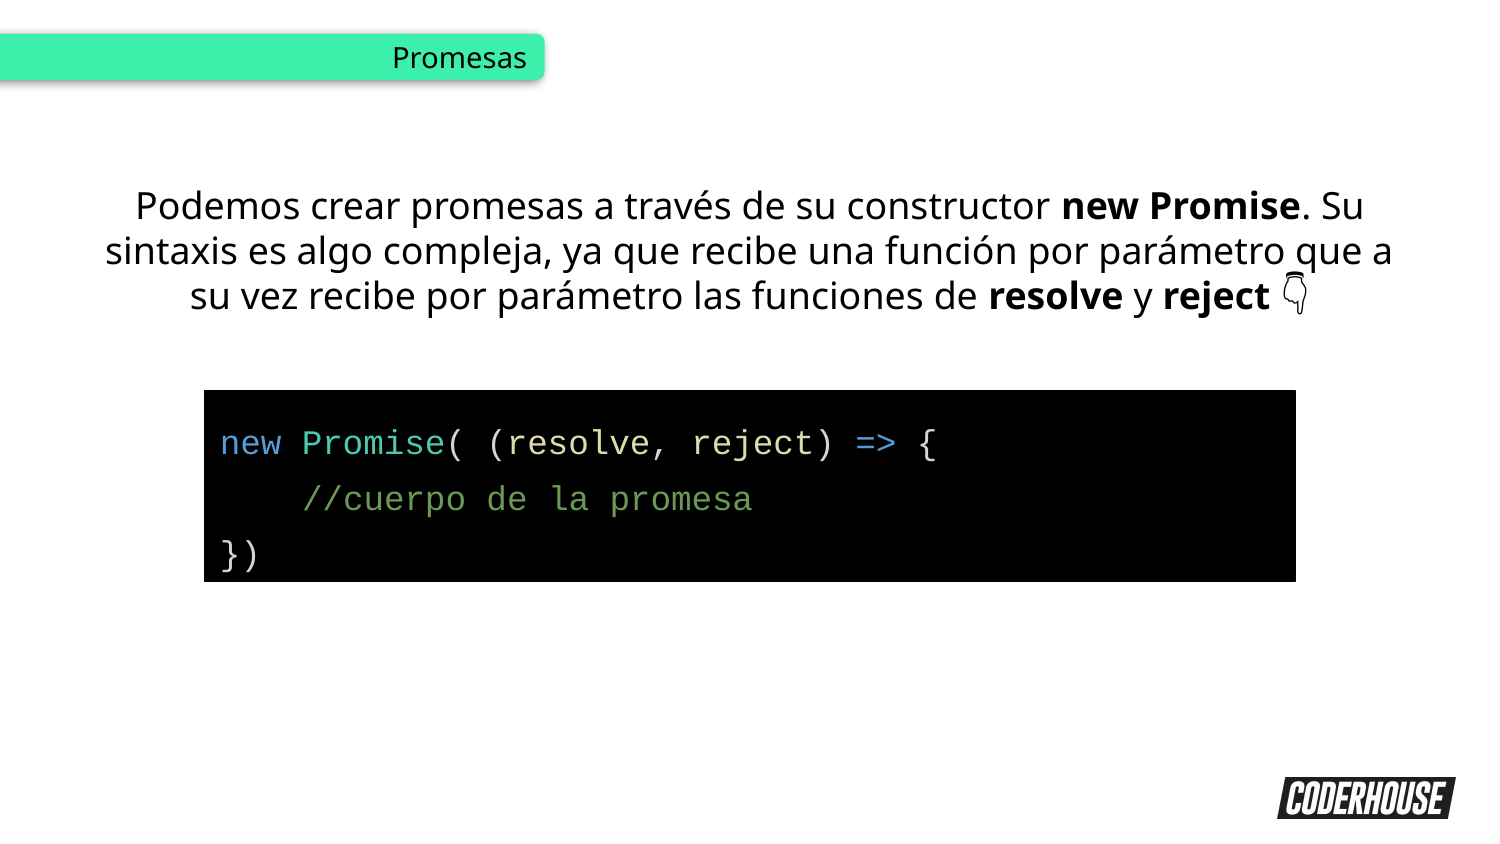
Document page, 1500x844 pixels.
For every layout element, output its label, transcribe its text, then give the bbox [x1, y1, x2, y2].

picture [1277, 777, 1456, 820]
text_box [1253, 390, 1295, 582]
text_box Podemos crear promesas a través de su constructor new Promise. Su sintaxis es algo compleja, ya que recibe una función por parámetro que a su vez recibe por parámetro las funciones de resolve y reject 👇 [71, 167, 1429, 333]
text_box new Promise( (resolve, reject) => { //cuerpo de la promesa }) [204, 390, 1253, 588]
text_box Promesas [0, 33, 545, 80]
